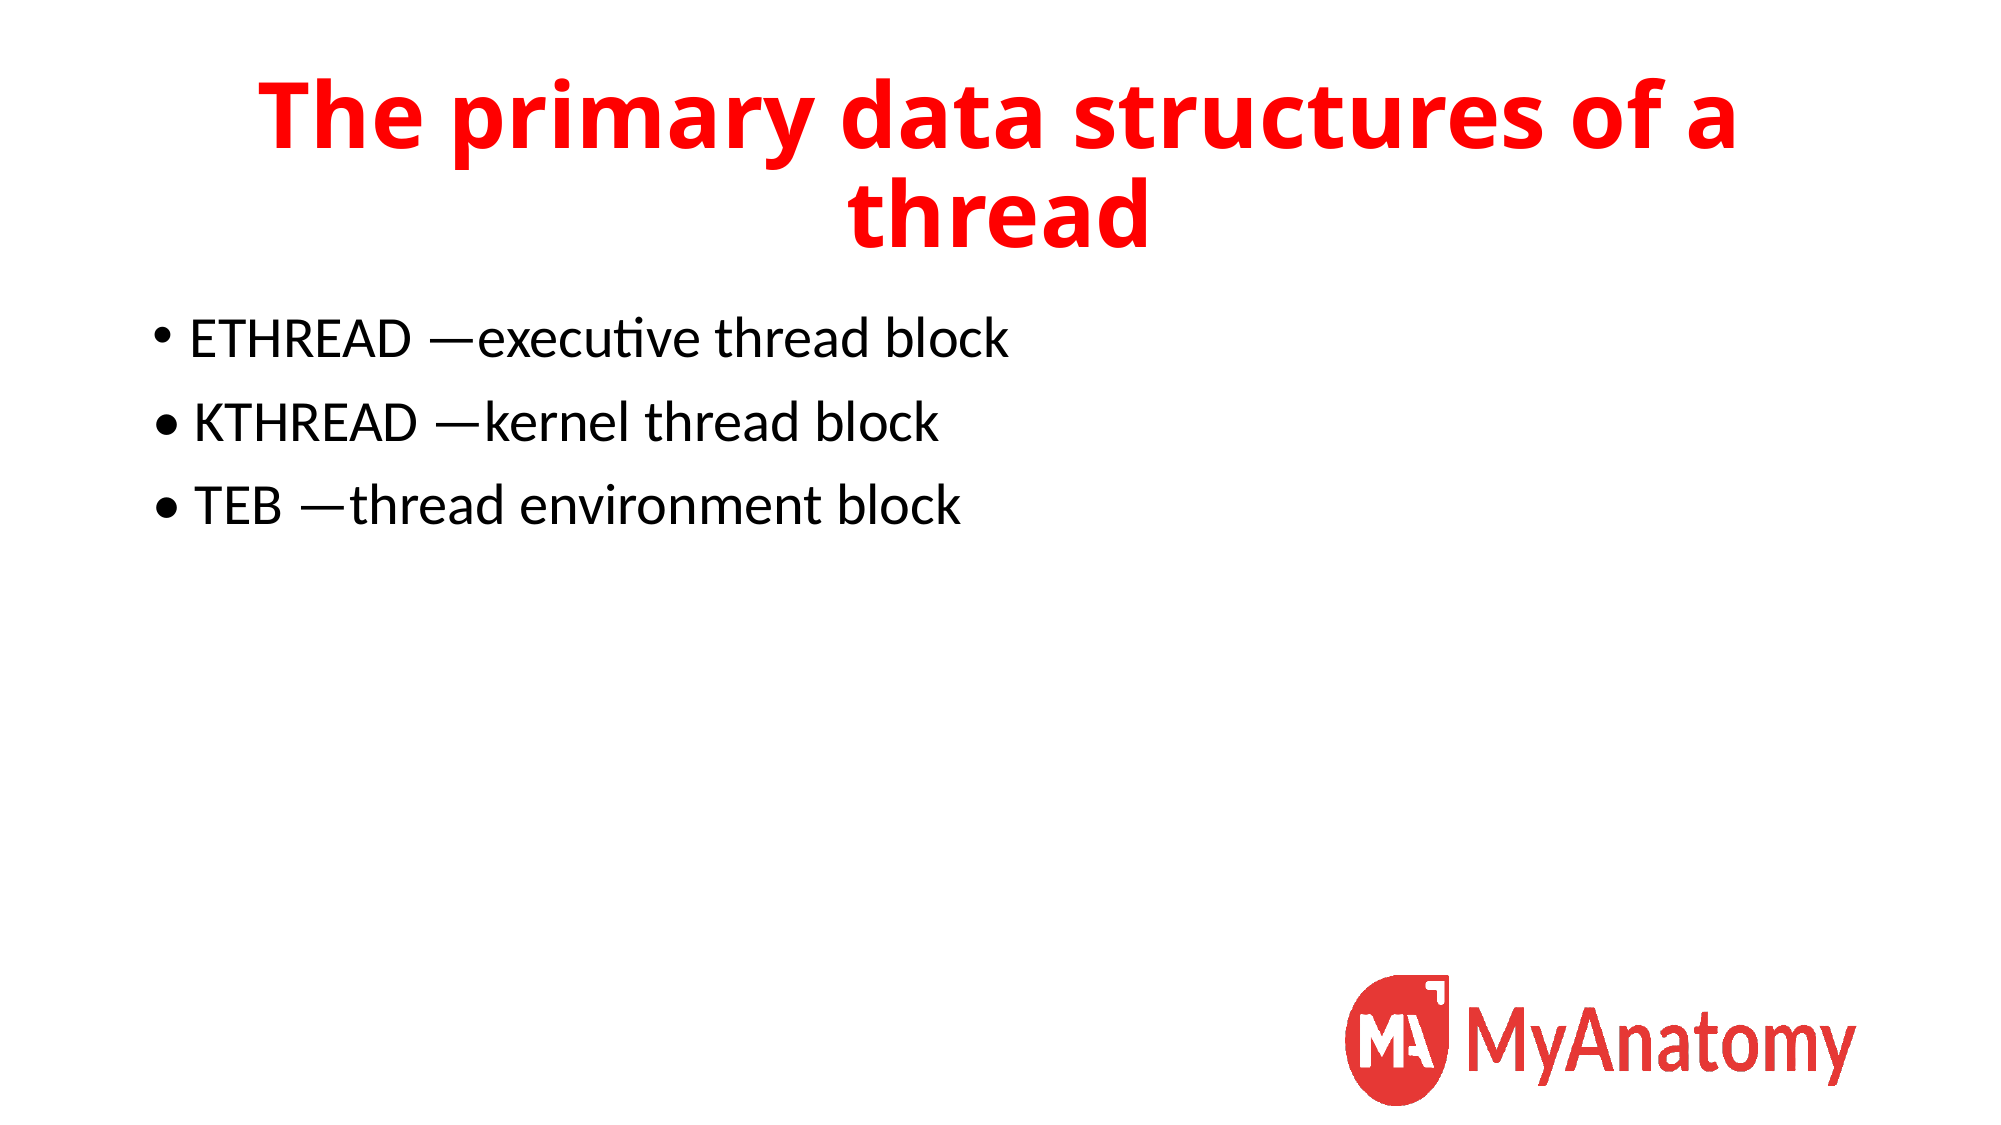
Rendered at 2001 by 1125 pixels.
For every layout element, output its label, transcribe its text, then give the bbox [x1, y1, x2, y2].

title The primary data structures of a thread [137, 59, 1863, 278]
picture [1337, 1014, 1863, 1125]
list ETHREAD —executive thread block • KTHREAD —kernel thread block • TEB —thread environment block [137, 299, 1863, 1014]
